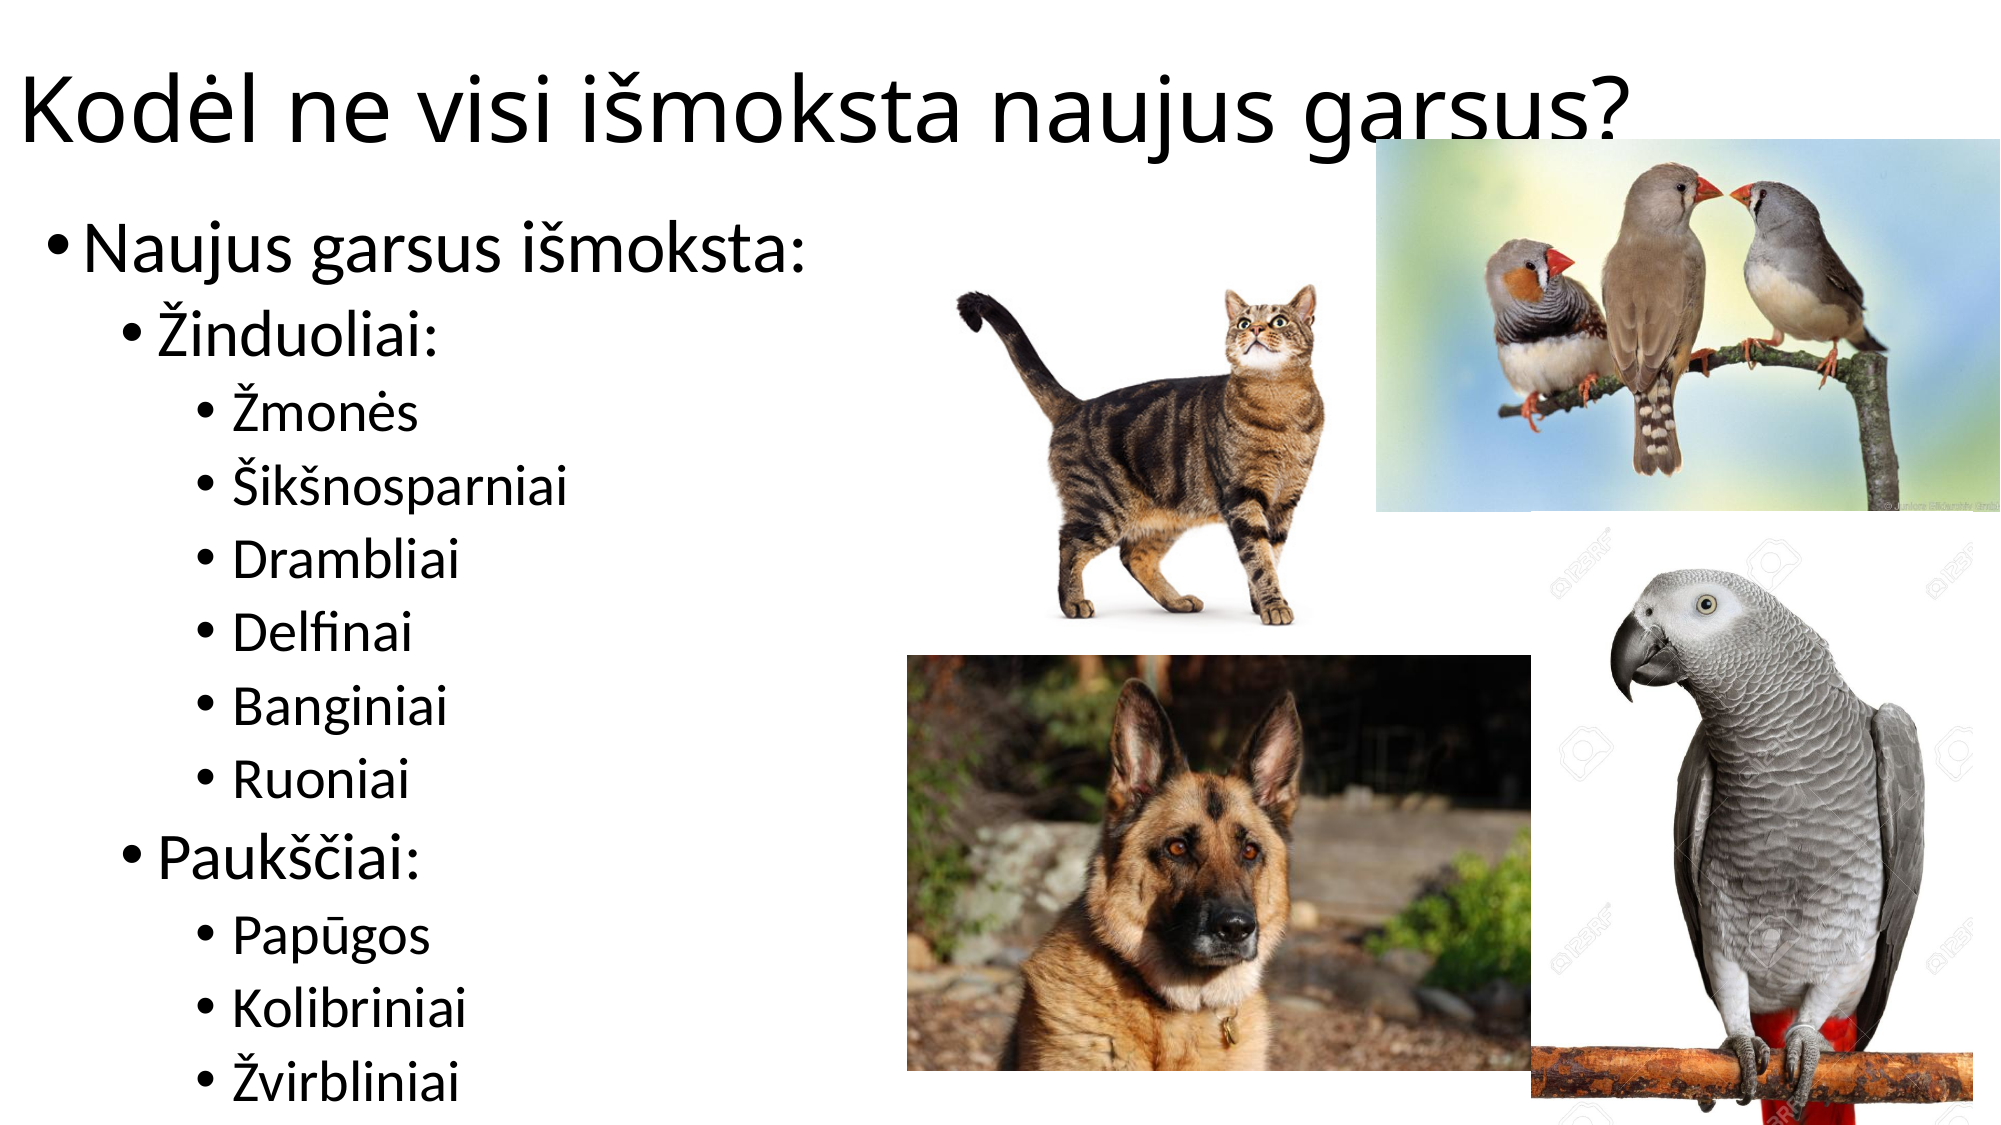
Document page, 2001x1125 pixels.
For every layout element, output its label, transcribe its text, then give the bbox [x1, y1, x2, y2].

title Kodėl ne visi išmoksta naujus garsus? [2, 4, 1728, 222]
list Naujus garsus išmoksta: Žinduoliai: Žmonės Šikšnosparniai Drambliai Delfinai Banginiai Ruoniai Paukščiai: Papūgos Kolibriniai Žvirbliniai [30, 200, 881, 915]
picture [907, 139, 2000, 1125]
